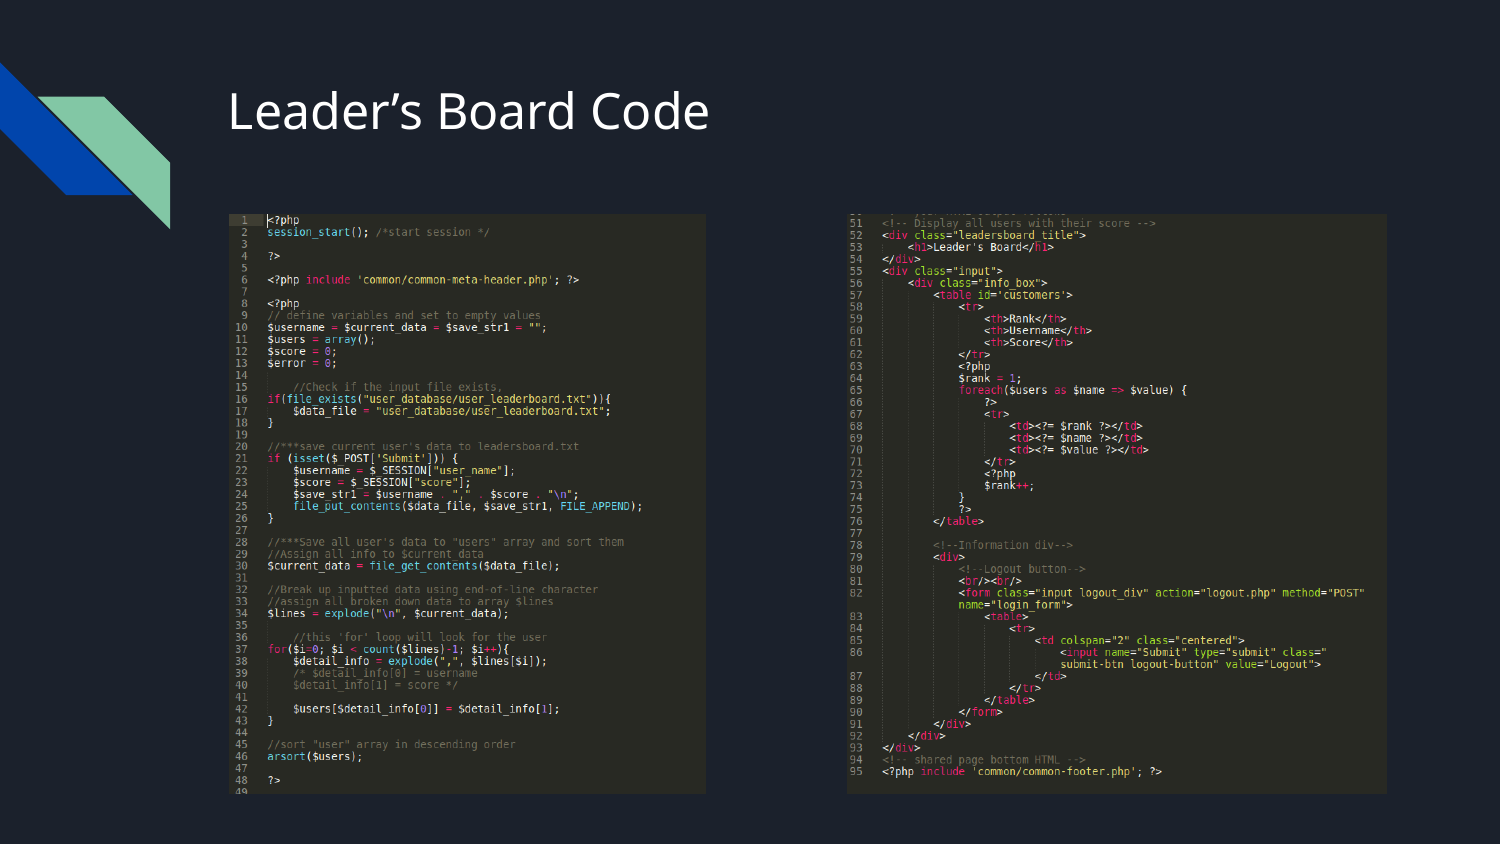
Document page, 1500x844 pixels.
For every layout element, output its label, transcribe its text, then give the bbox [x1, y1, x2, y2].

title Leader’s Board Code [212, 64, 1368, 215]
picture [229, 214, 706, 794]
picture [846, 214, 1387, 794]
